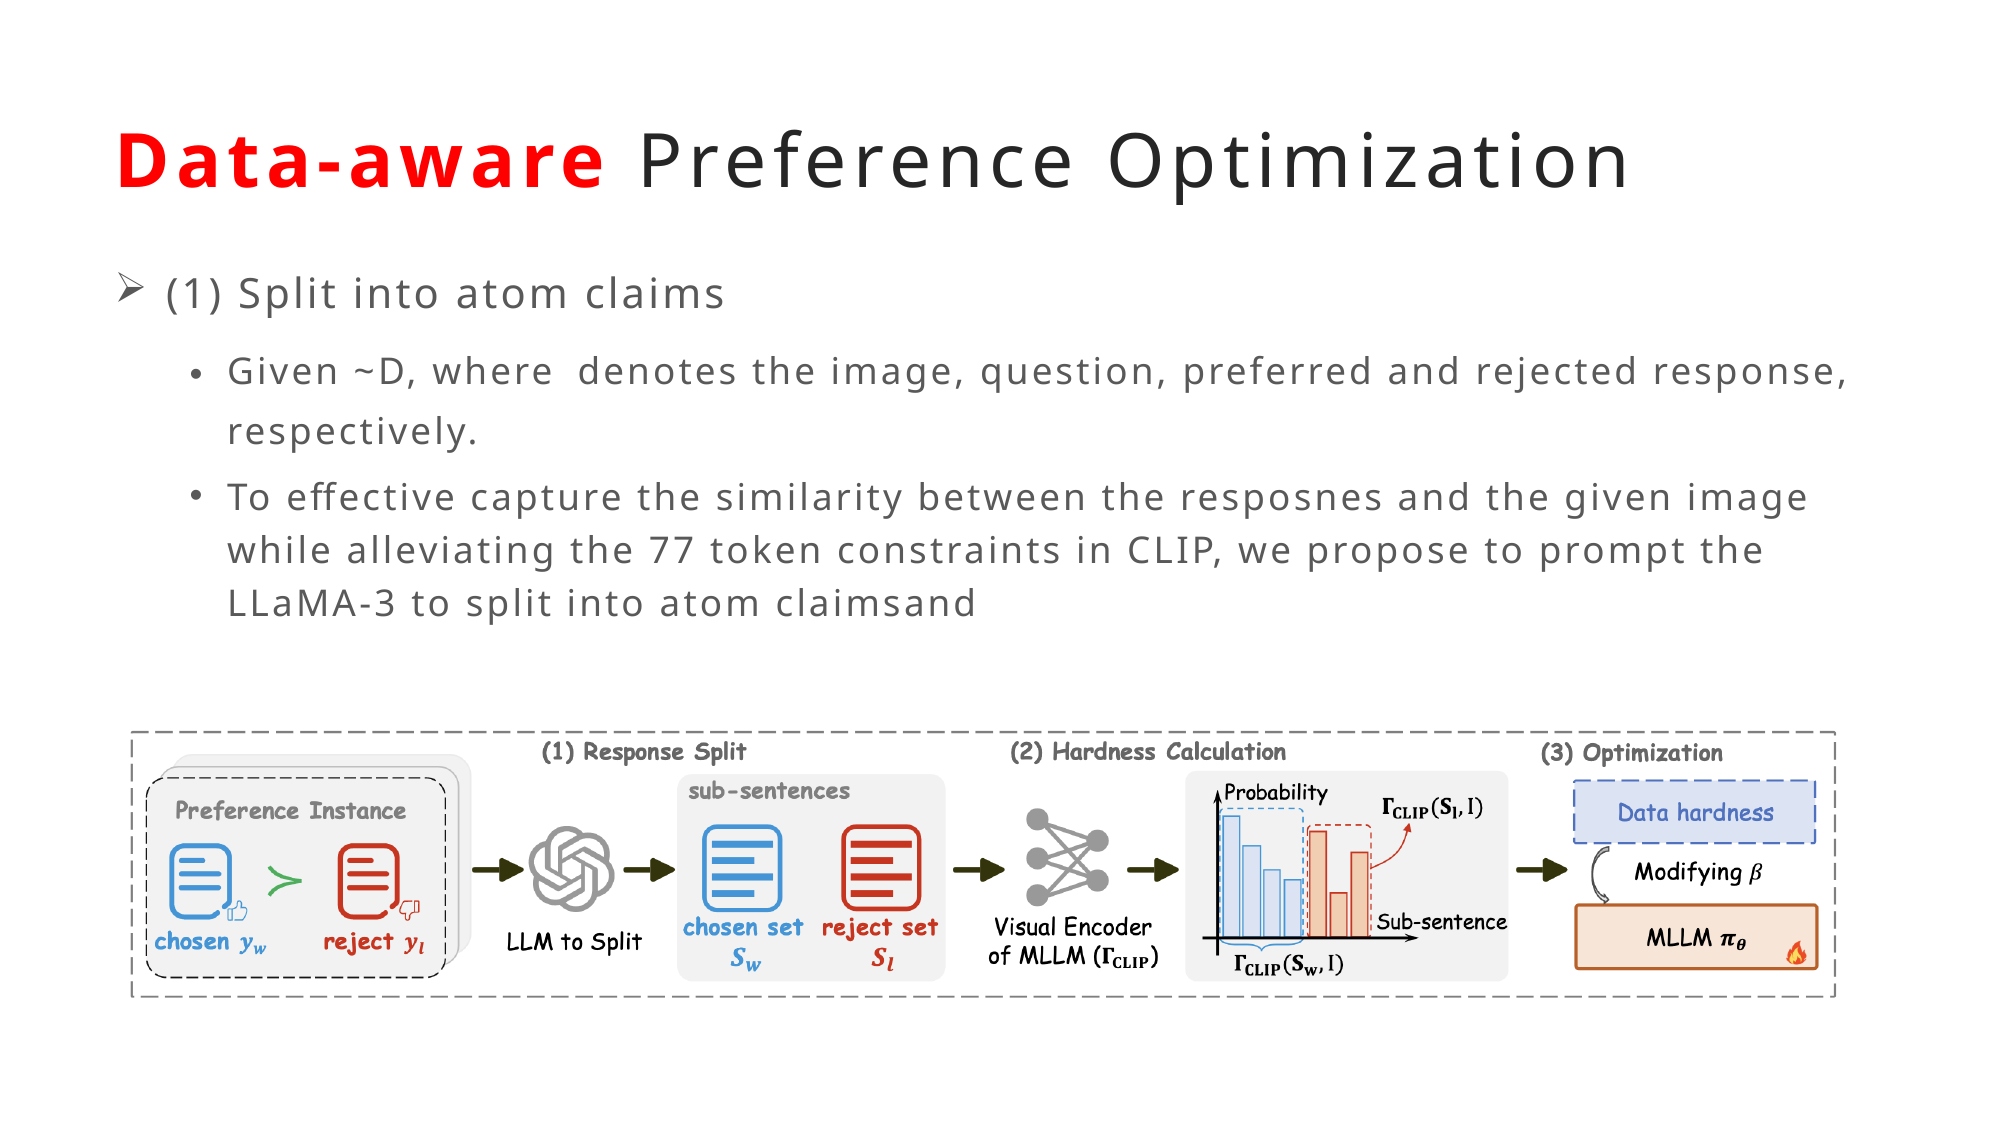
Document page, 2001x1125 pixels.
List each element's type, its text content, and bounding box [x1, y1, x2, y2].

title Data-aware Preference Optimization [99, 99, 1900, 216]
picture [119, 721, 1839, 1009]
